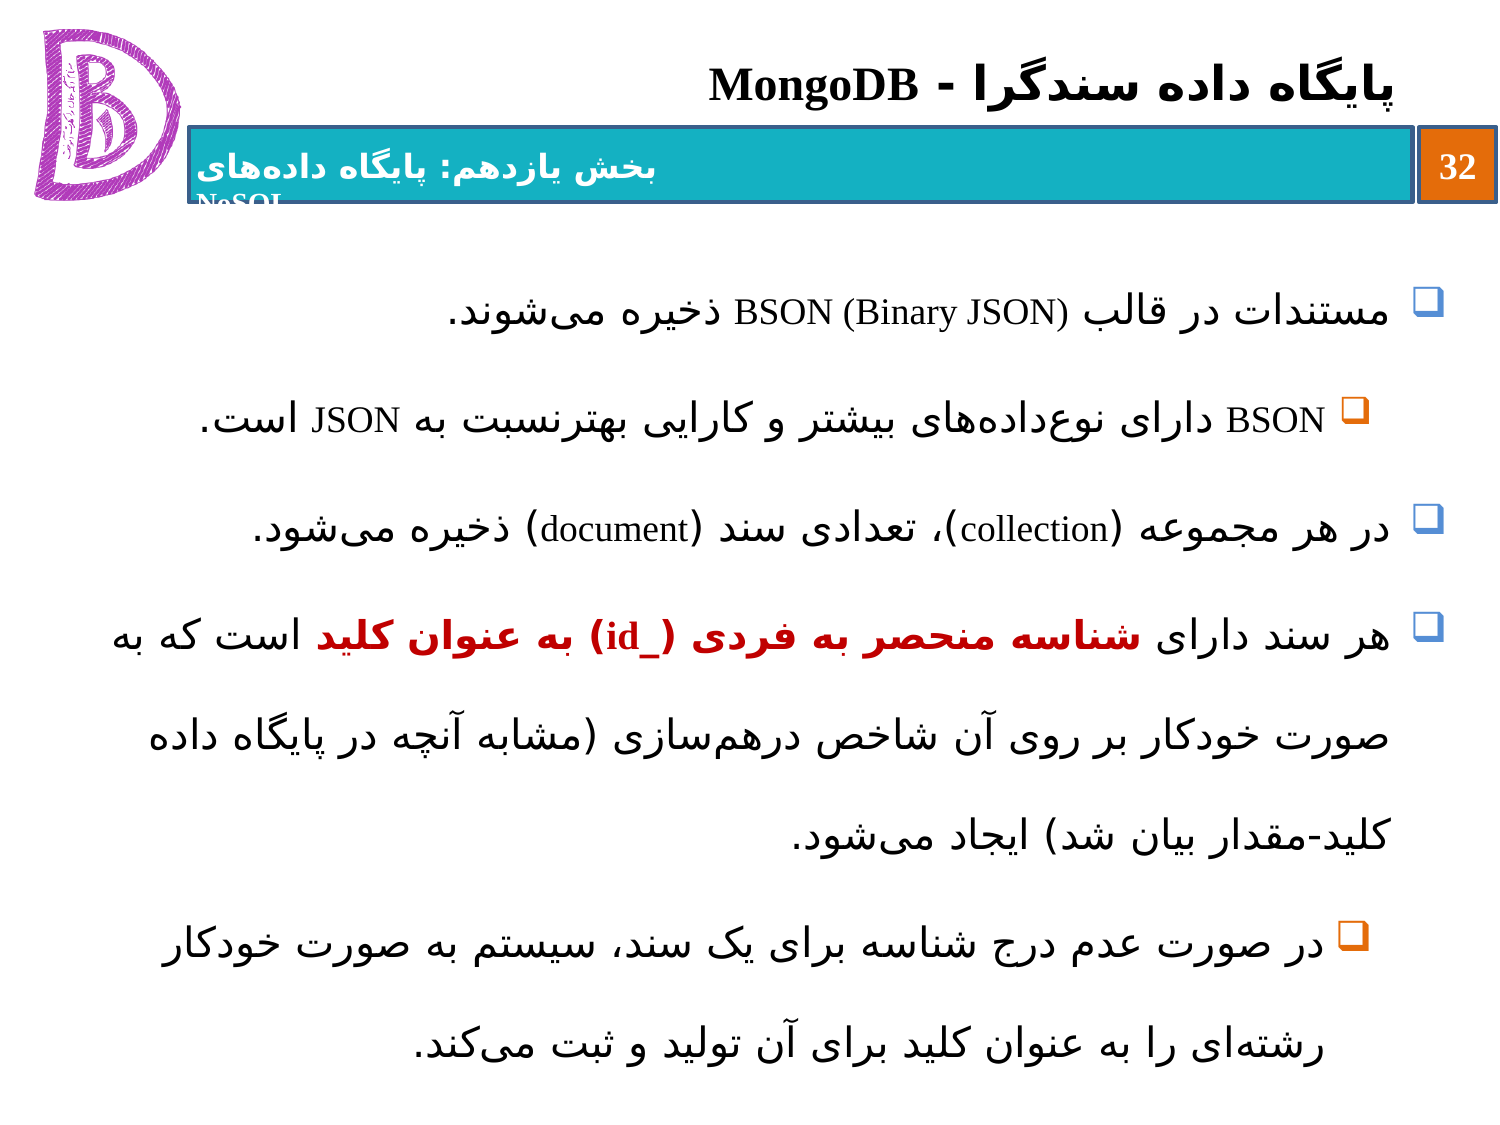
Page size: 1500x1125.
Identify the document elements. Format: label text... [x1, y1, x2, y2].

picture [12, 21, 202, 212]
list مستندات در قالب BSON (Binary JSON) ذخیره می‌شوند. BSON دارای نوع‌داده‌های بیشتر و کارایی بهترنسبت به JSON است. در هر مجموعه (collection)، تعدادی سند (document) ذخیره می‌شود. هر سند دارای شناسه منحصر به فردی (_id) به عنوان کلید است که به صورت خودکار بر روی آن شاخص درهم‌سازی (مشابه آنچه در پایگاه داده کلید-مقدار بیان شد) ایجاد می‌شود. در صورت عدم درج شناسه برای یک سند، سیستم به صورت خودکار رشته‌ای را به عنوان کلید برای آن تولید و ثبت می‌کند. [37, 224, 1463, 1088]
title پایگاه داده سندگرا - MongoDB [237, 37, 1413, 125]
